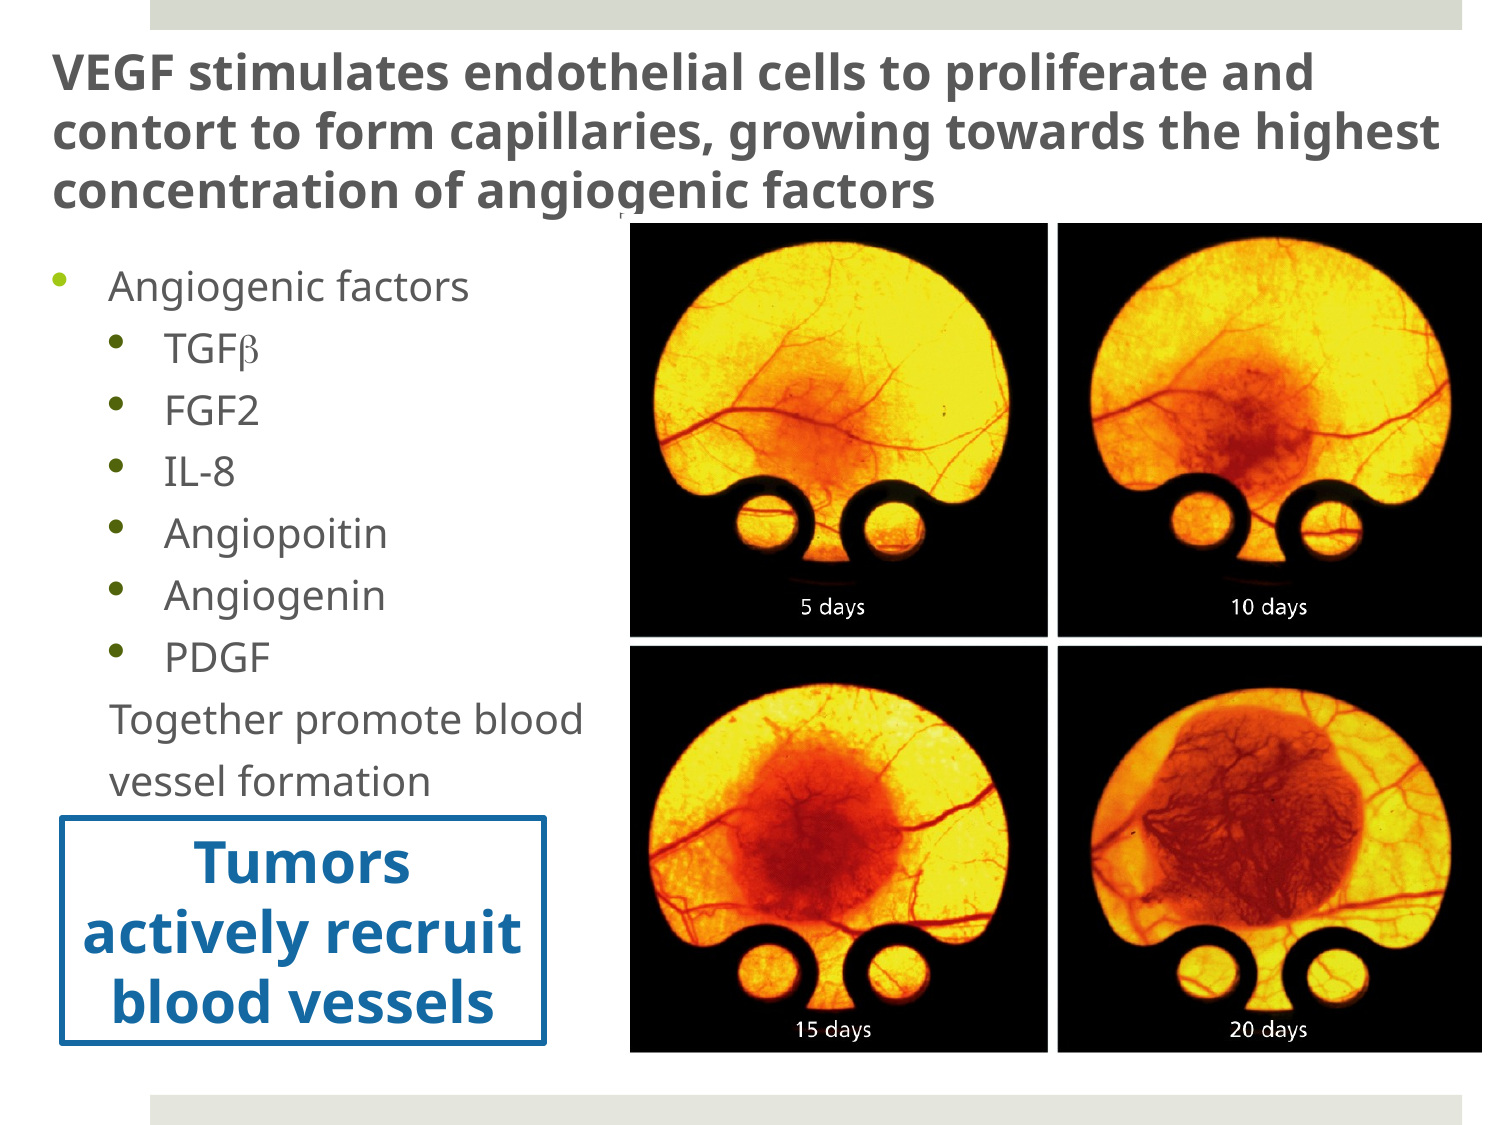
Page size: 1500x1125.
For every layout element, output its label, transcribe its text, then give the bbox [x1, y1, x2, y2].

text_box Tumors actively recruit blood vessels [61, 818, 544, 1043]
picture [620, 213, 1490, 1055]
list VEGF stimulates endothelial cells to proliferate and contort to form capillaries, growing towards the highest concentration of angiogenic factors Angiogenic factors TGFb FGF2 IL-8 Angiopoitin Angiogenin PDGF Together promote blood vessel formation [37, 33, 1463, 819]
